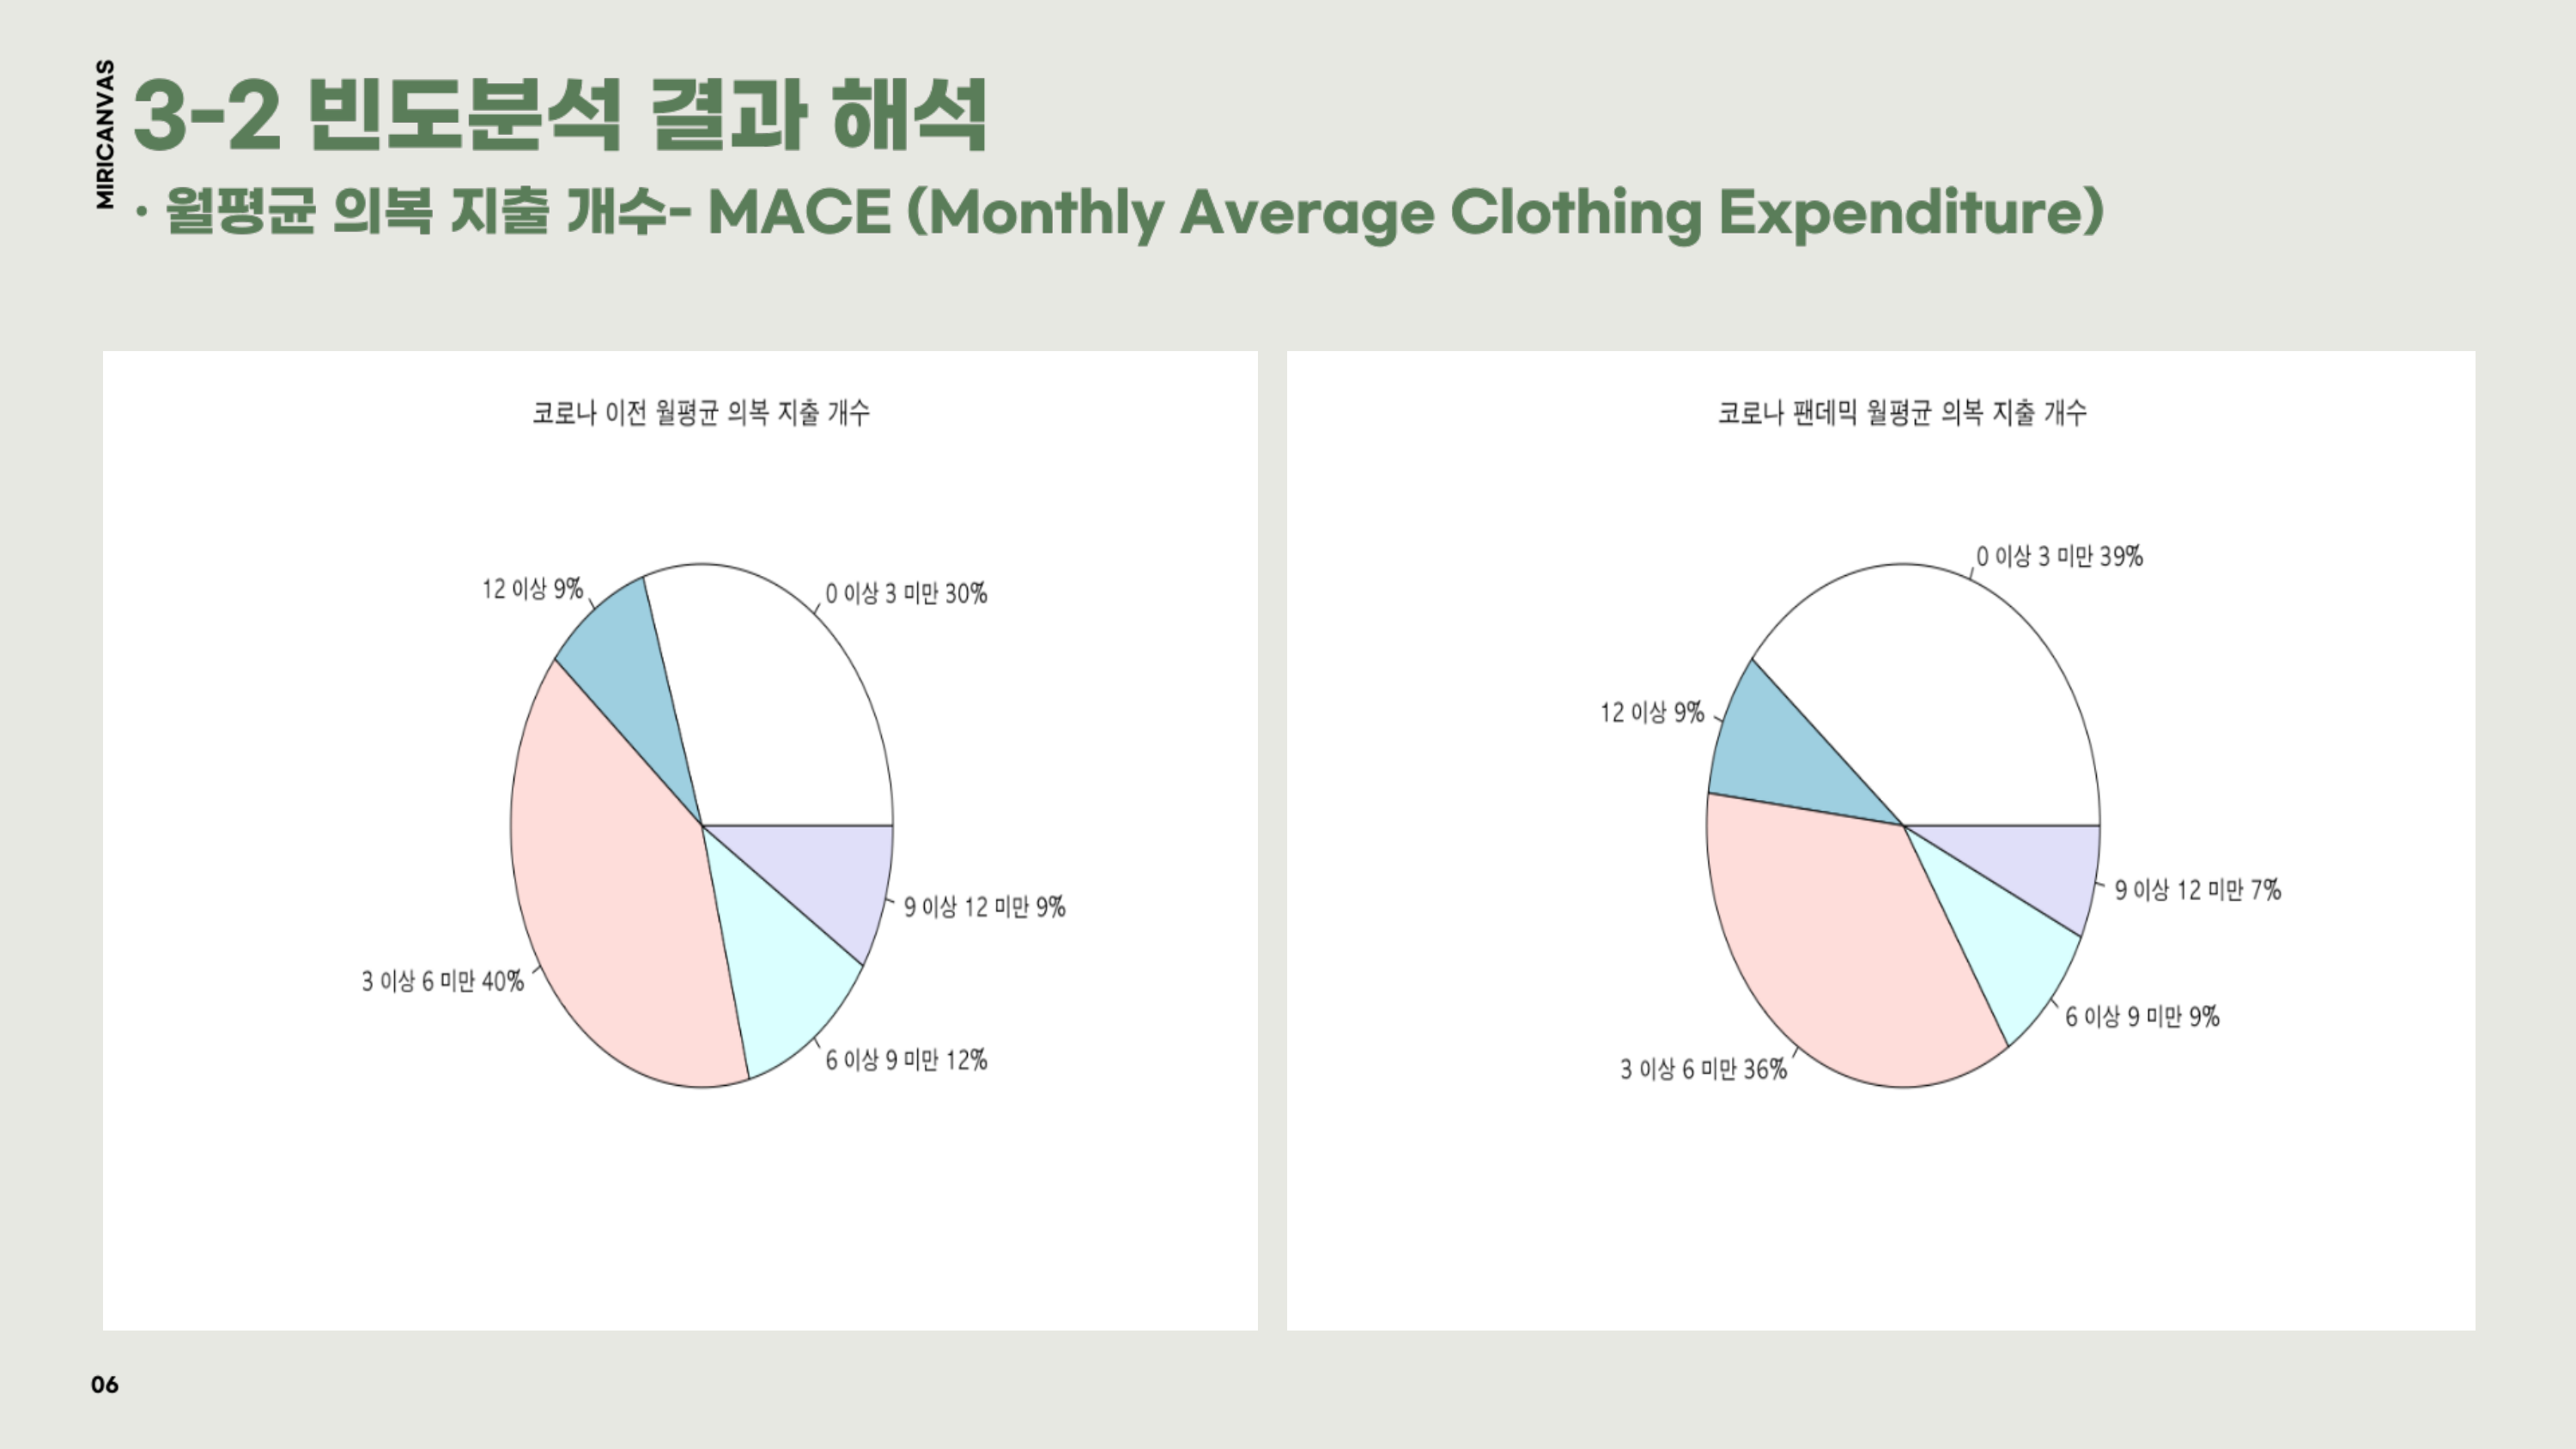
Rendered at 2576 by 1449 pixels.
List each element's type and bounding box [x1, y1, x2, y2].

picture [88, 1368, 128, 1403]
picture [0, 46, 2126, 272]
text_box [1287, 351, 2476, 1331]
text_box [103, 351, 1258, 1331]
text_box [133, 58, 2192, 252]
